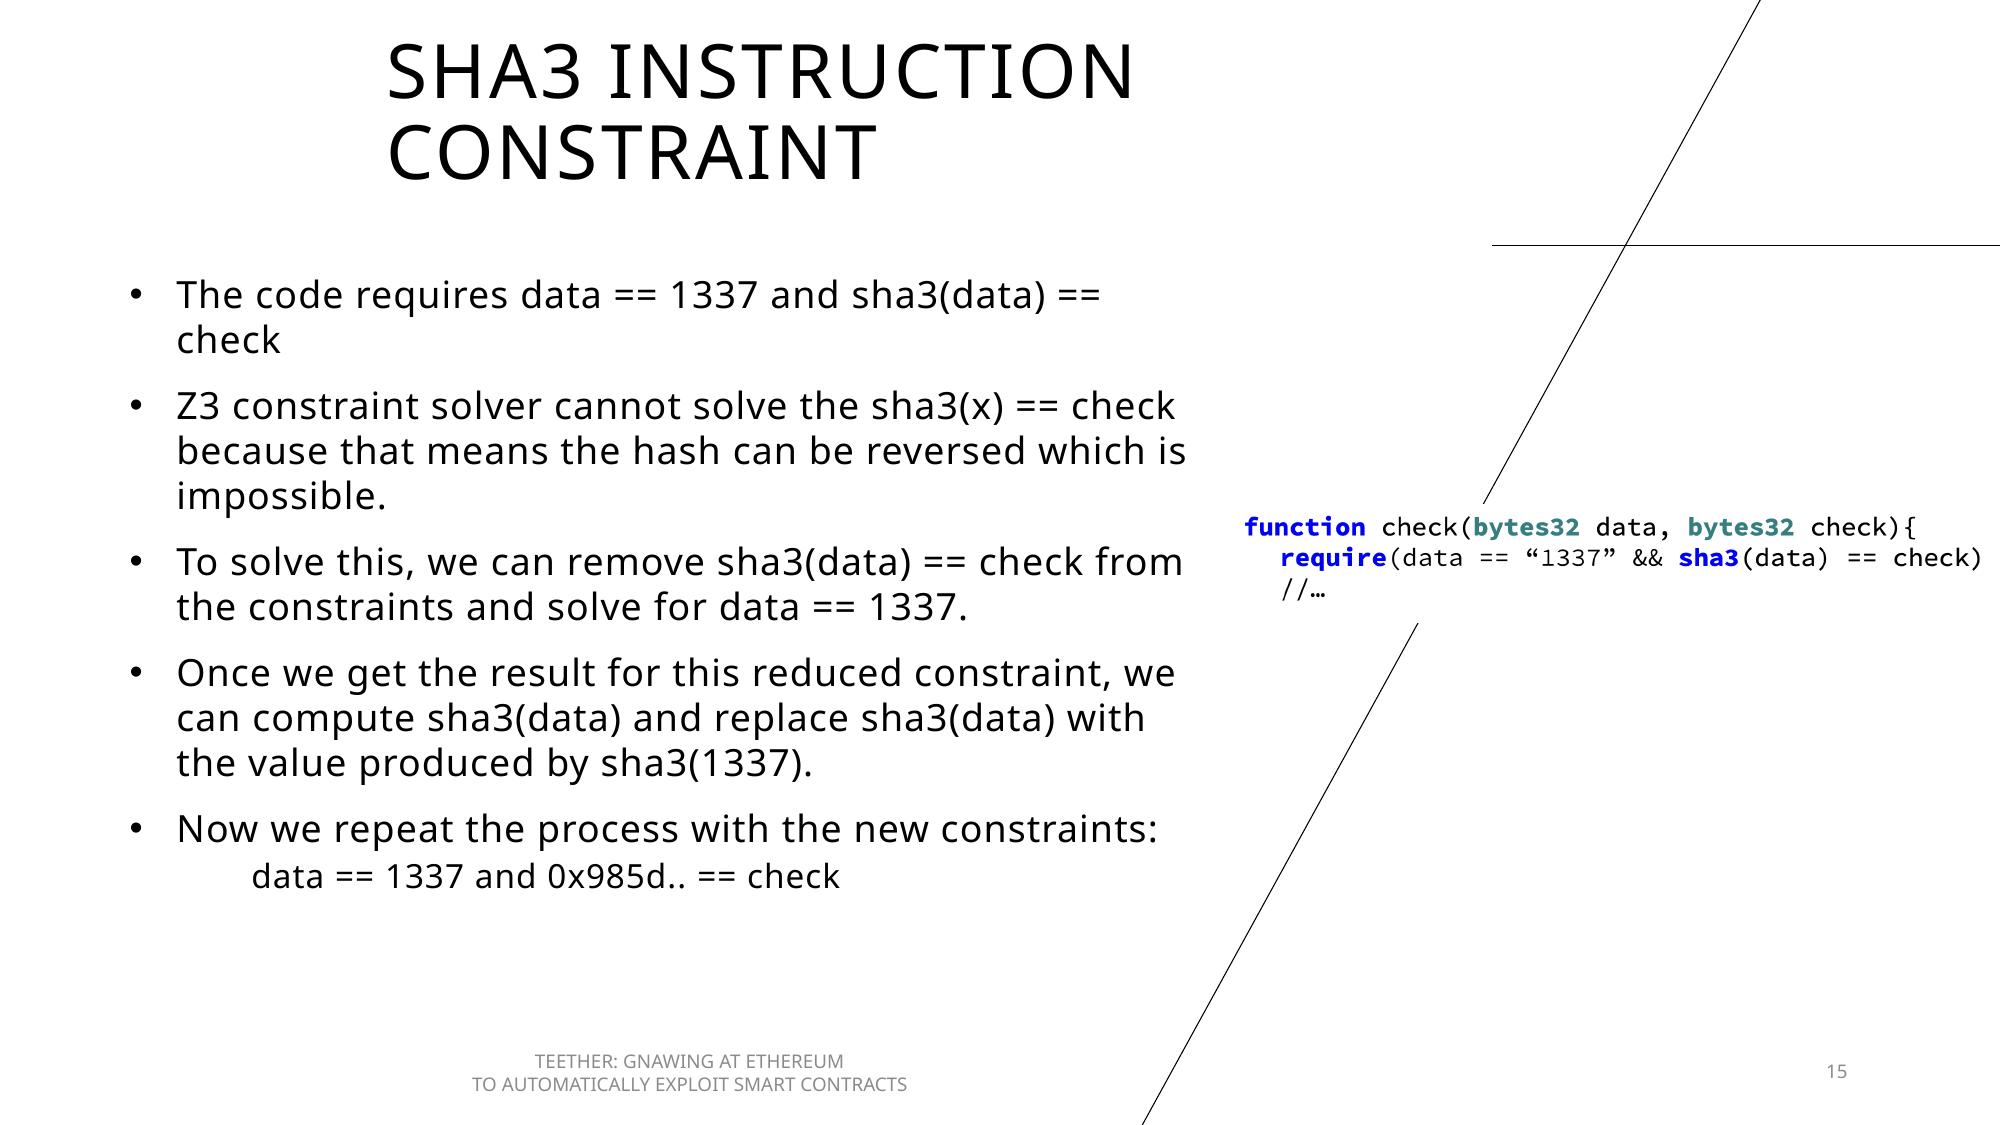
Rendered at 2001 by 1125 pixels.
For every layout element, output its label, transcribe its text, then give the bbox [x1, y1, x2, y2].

footer TEETHER: GNAWING AT ETHEREUM TO AUTOMATICALLY EXPLOIT SMART CONTRACTS [404, 1042, 975, 1103]
list The code requires data == 1337 and sha3(data) == check Z3 constraint solver cannot solve the sha3(x) == check because that means the hash can be reversed which is impossible. To solve this, we can remove sha3(data) == check from the constraints and solve for data == 1337. Once we get the result for this reduced constraint, we can compute sha3(data) and replace sha3(data) with the value produced by sha3(1337). Now we repeat the process with the new constraints: data == 1337 and 0x985d.. == check [114, 263, 1235, 982]
picture [1239, 504, 1994, 623]
title SHA3 instruction constraint [371, 89, 1609, 204]
slide_number 15 [1412, 1042, 1863, 1103]
